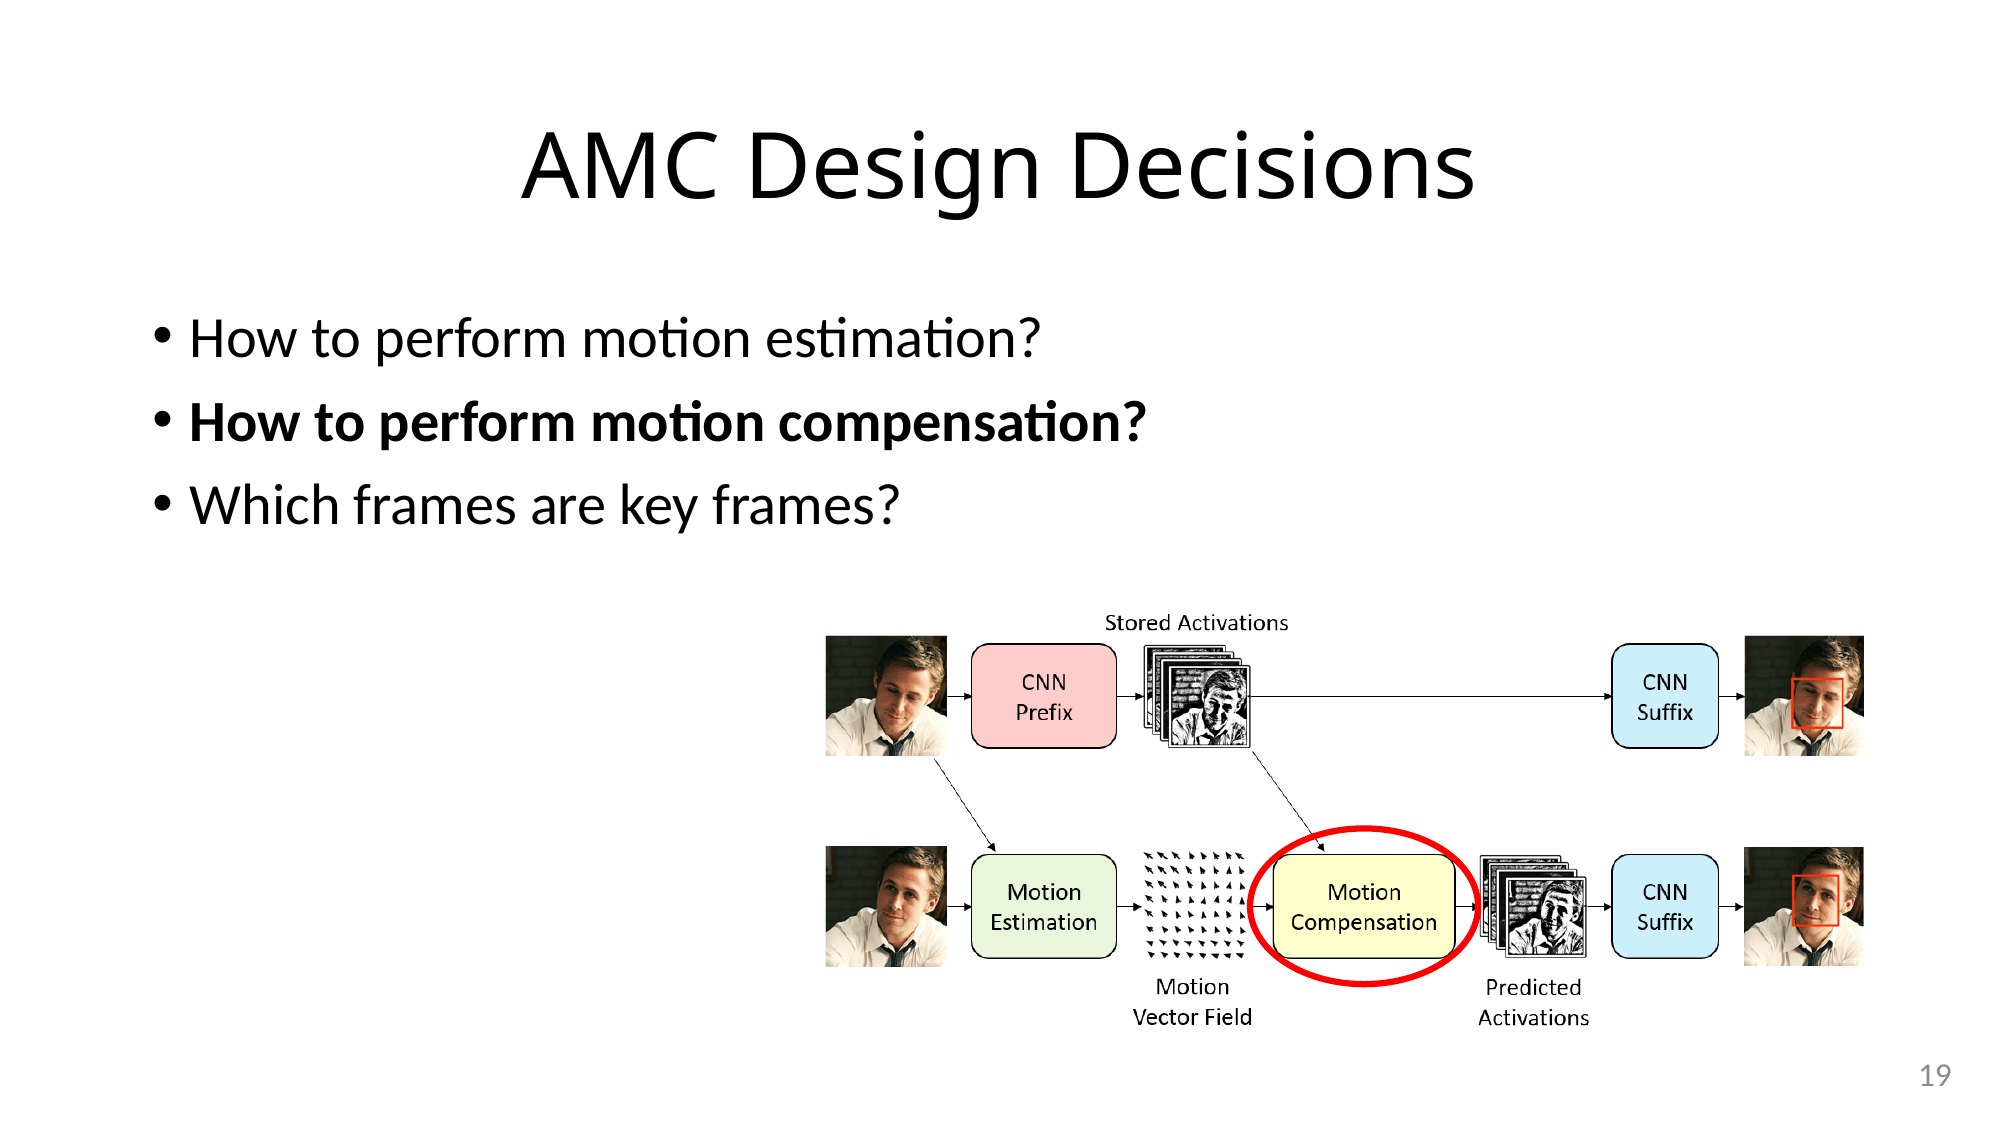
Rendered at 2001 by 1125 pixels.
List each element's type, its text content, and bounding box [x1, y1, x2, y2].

slide_number 19 [1516, 1042, 1967, 1103]
picture [800, 610, 1879, 1041]
title AMC Design Decisions [137, 59, 1863, 278]
list How to perform motion estimation? How to perform motion compensation? Which frames are key frames? [137, 299, 1863, 1014]
